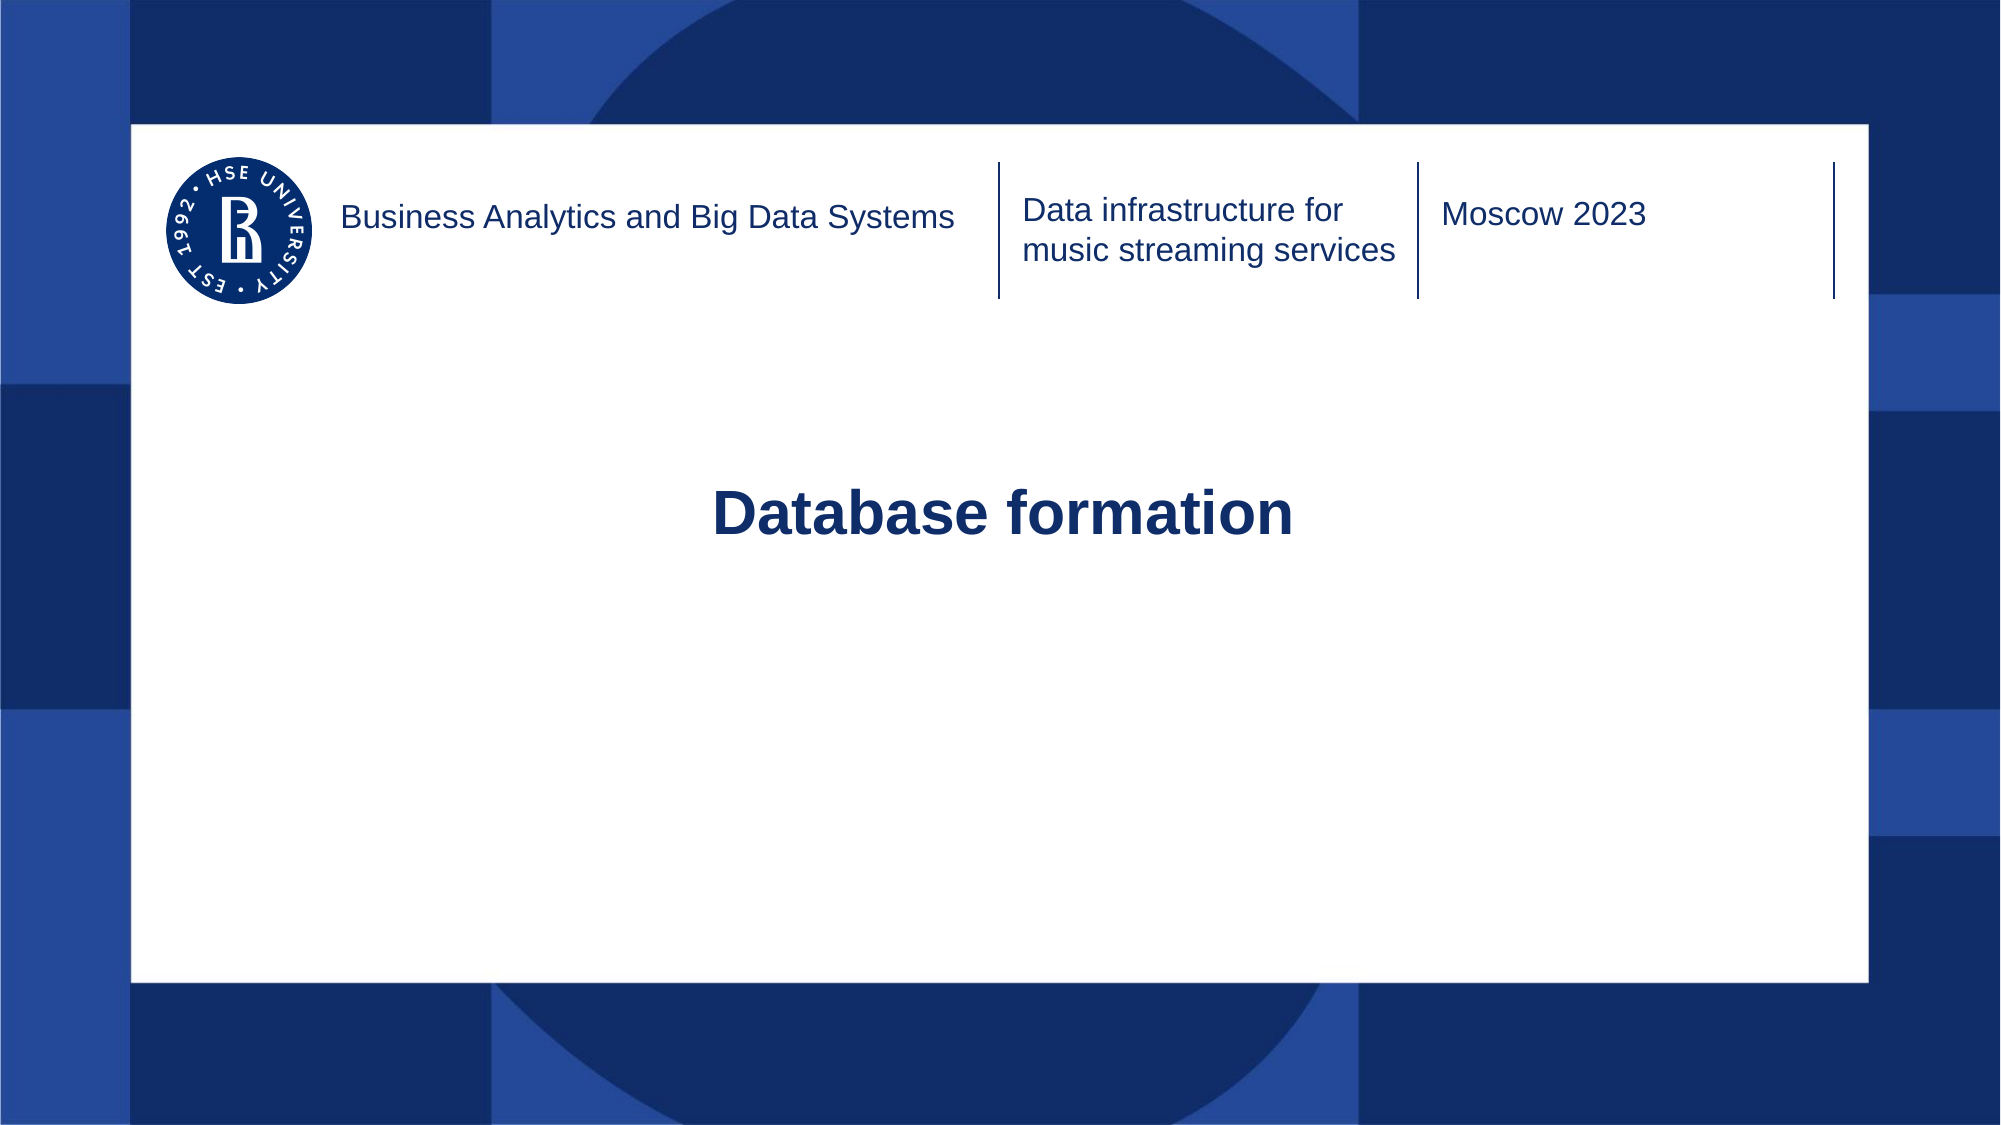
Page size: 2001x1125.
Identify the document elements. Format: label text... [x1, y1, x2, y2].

list Business Analytics and Big Data Systems [340, 194, 972, 267]
picture [0, 0, 2001, 1125]
list Data infrastructure for music streaming services [1022, 187, 1401, 255]
list Moscow 2023 [1441, 192, 1806, 269]
title Database formation [304, 472, 1703, 797]
